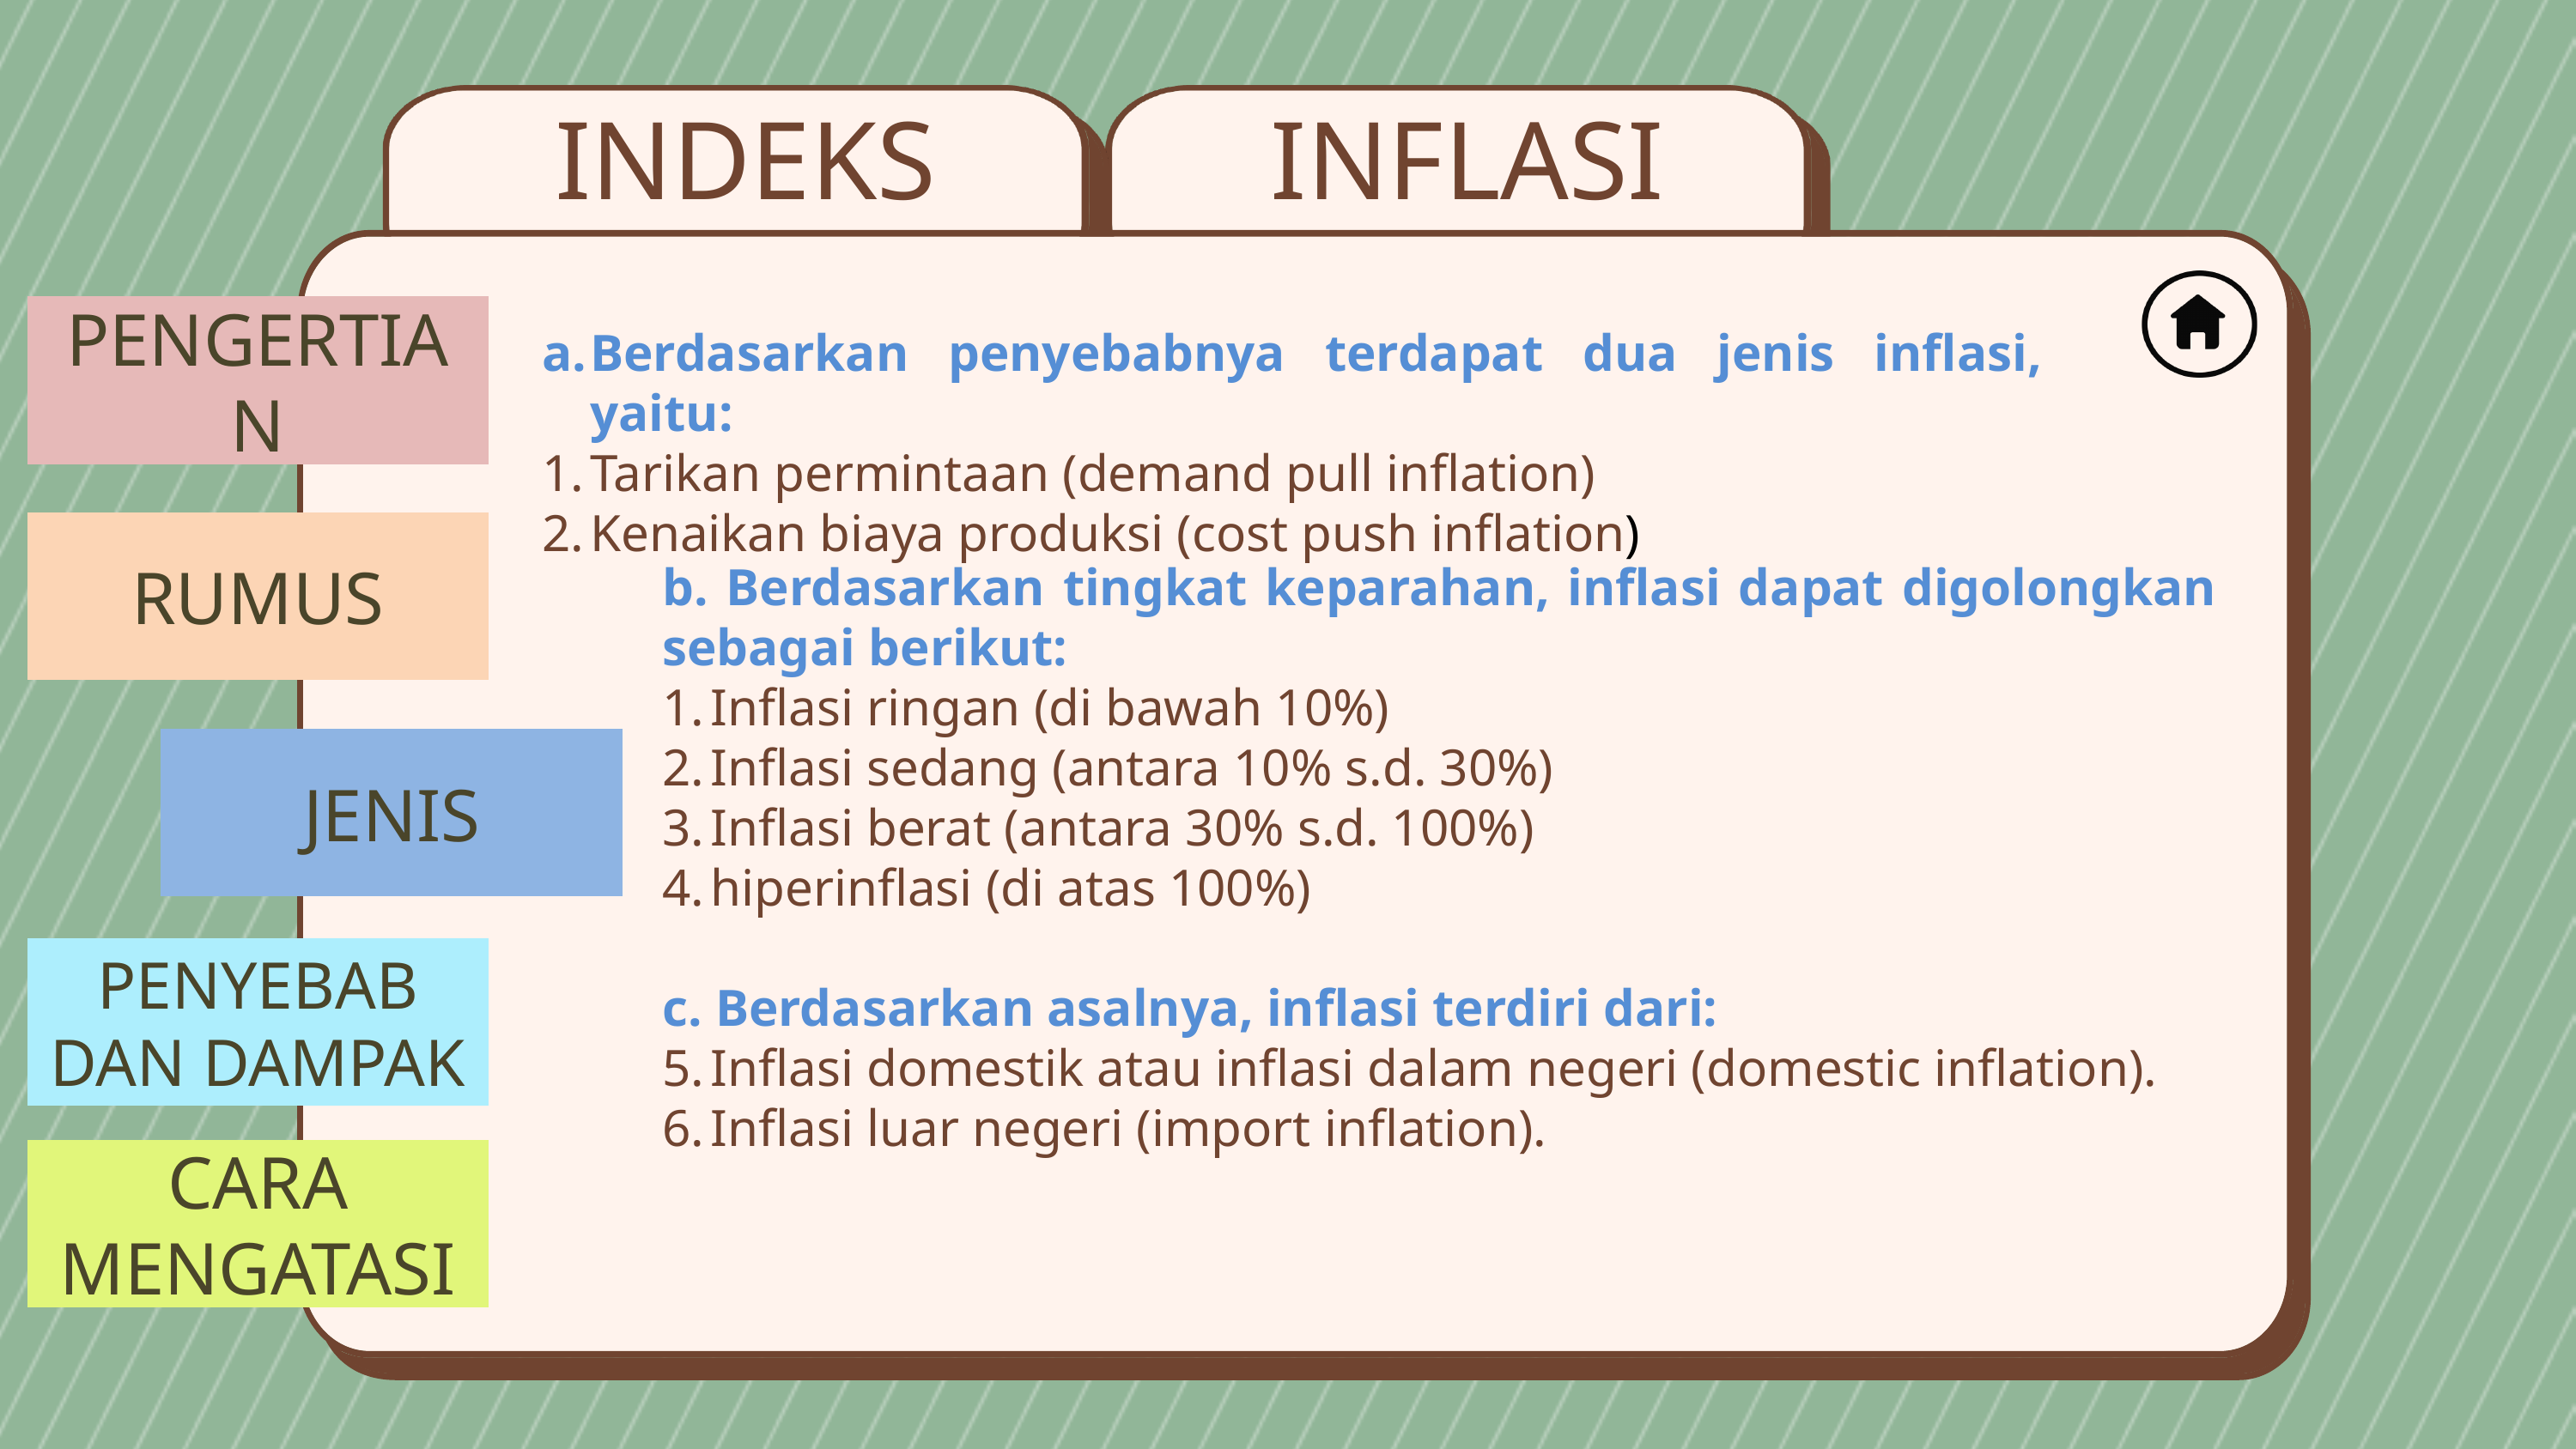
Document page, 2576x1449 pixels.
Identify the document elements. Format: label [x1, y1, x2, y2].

text_box [296, 229, 2312, 1380]
picture [0, 0, 2576, 1449]
